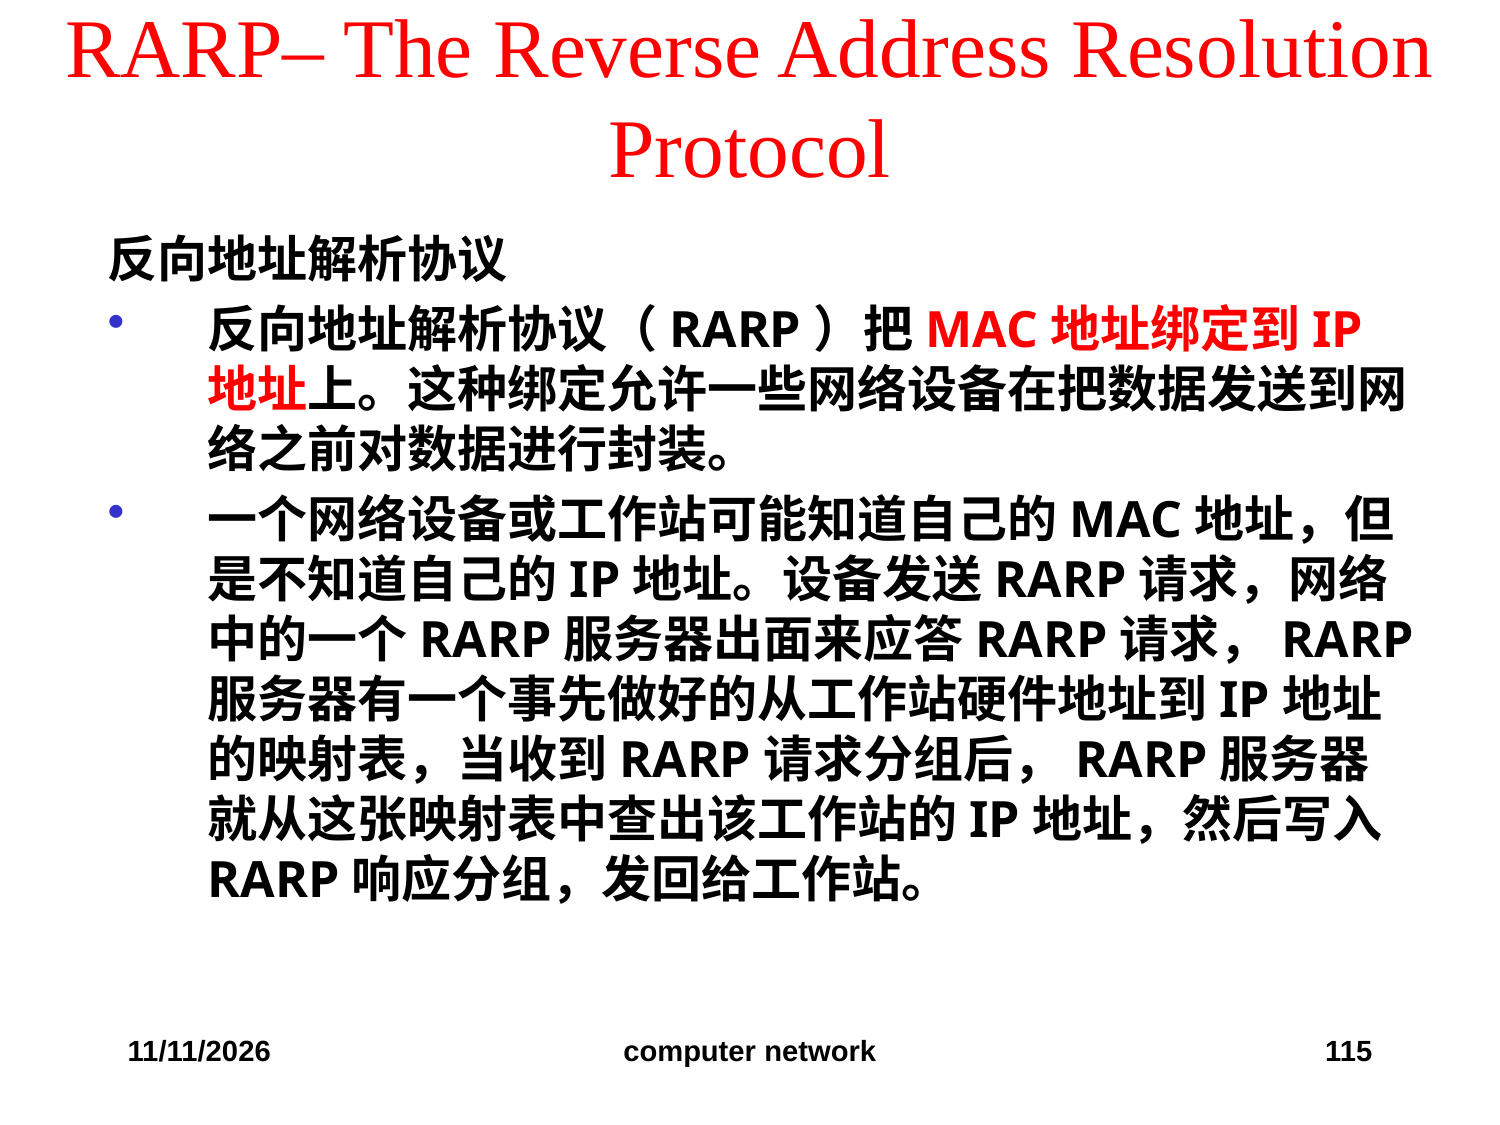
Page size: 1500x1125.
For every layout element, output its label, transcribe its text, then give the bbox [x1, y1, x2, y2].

title RARP– The Reverse Address Resolution Protocol [0, 0, 1500, 188]
slide_number 115 [1074, 1025, 1388, 1100]
footer computer network [512, 1025, 988, 1100]
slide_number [112, 1025, 425, 1100]
text_box 反向地址解析协议 反向地址解析协议（RARP）把MAC地址绑定到IP地址上。这种绑定允许一些网络设备在把数据发送到网络之前对数据进行封装。 一个网络设备或工作站可能知道自己的MAC地址，但是不知道自己的IP地址。设备发送RARP请求，网络中的一个RARP服务器出面来应答RARP请求，RARP服务器有一个事先做好的从工作站硬件地址到IP地址的映射表，当收到RARP请求分组后，RARP服务器就从这张映射表中查出该工作站的IP地址，然后写入RARP响应分组，发回给工作站。 [92, 220, 1429, 988]
